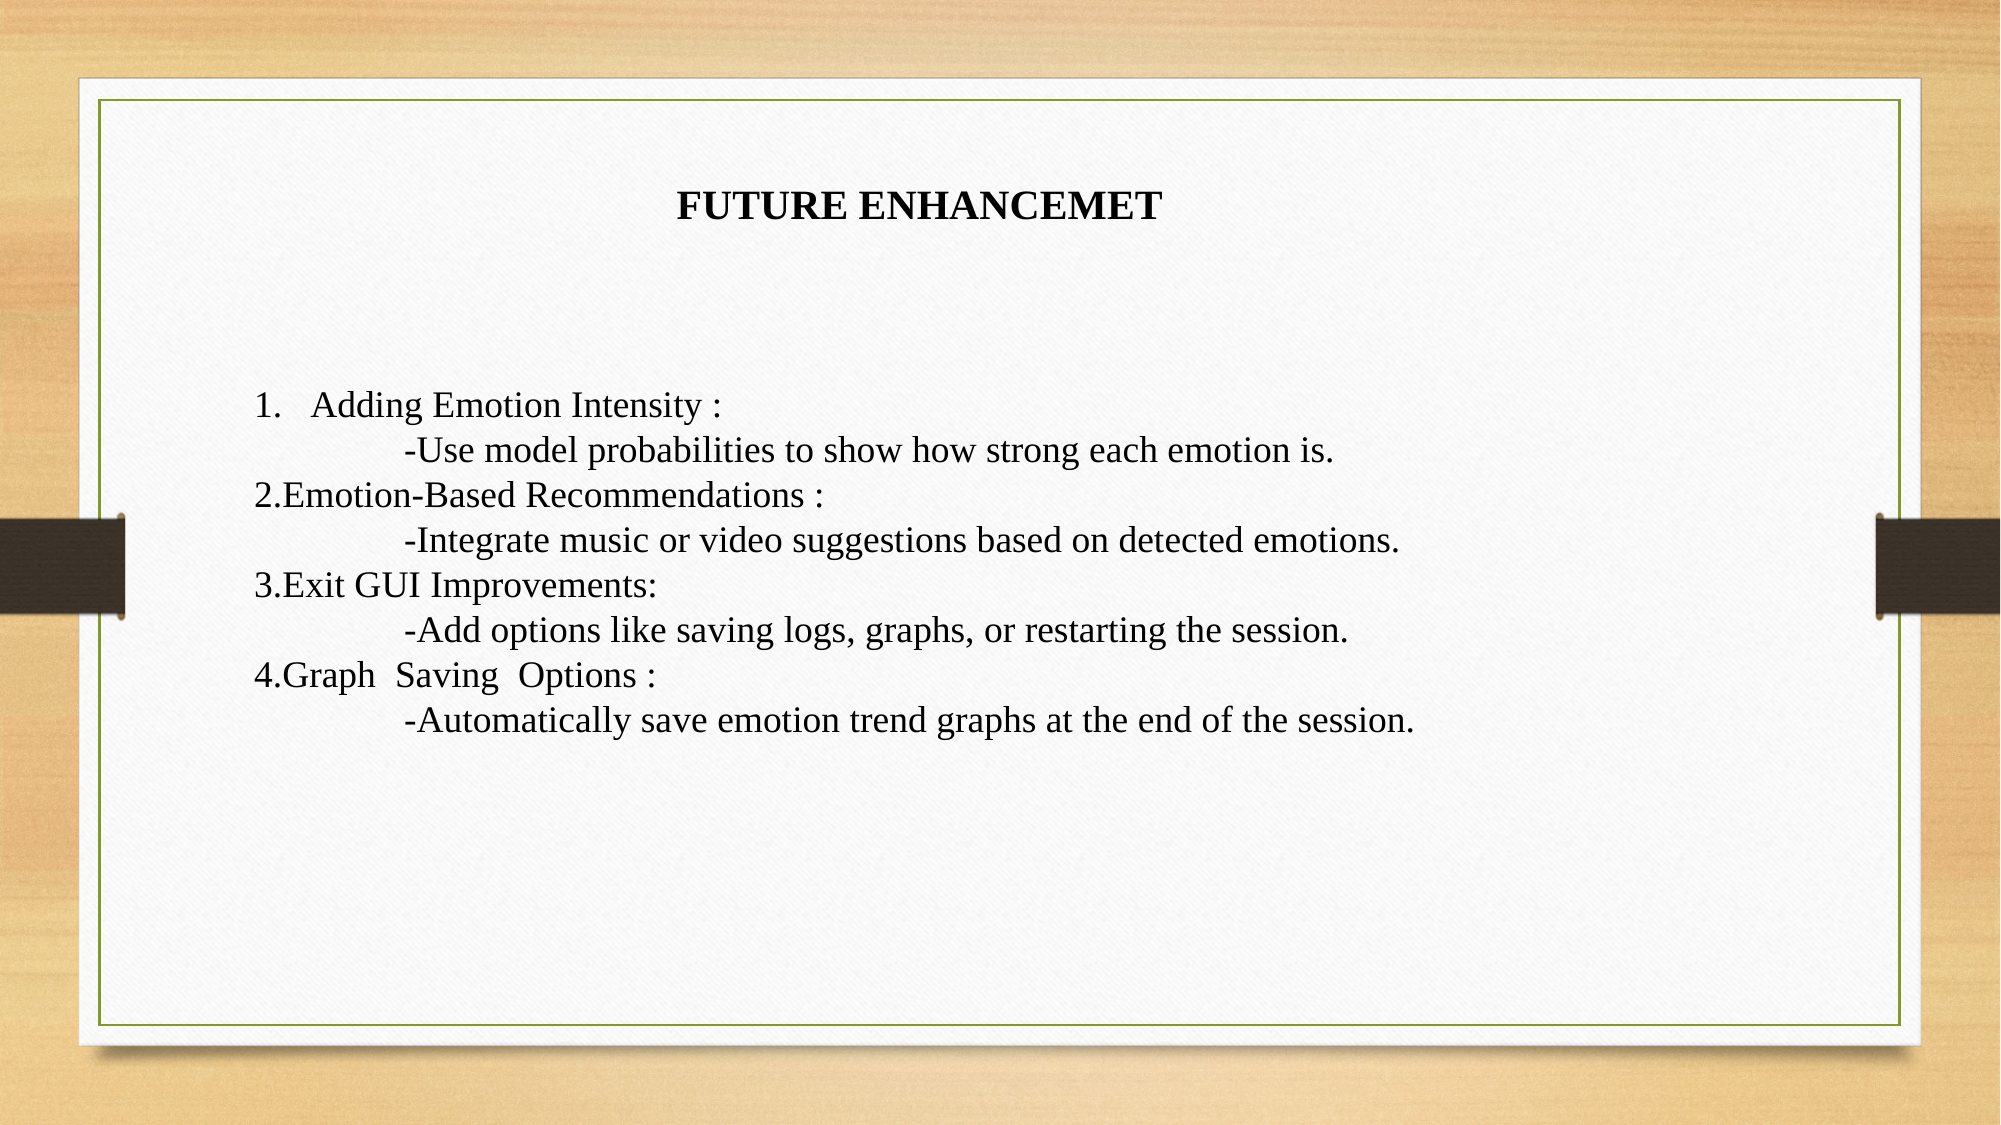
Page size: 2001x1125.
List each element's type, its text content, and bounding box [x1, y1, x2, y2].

text_box Adding Emotion Intensity : -Use model probabilities to show how strong each emotion is. 2.Emotion-Based Recommendations : -Integrate music or video suggestions based on detected emotions. 3.Exit GUI Improvements: -Add options like saving logs, graphs, or restarting the session. 4.Graph Saving Options : -Automatically save emotion trend graphs at the end of the session. [239, 373, 1886, 748]
picture [0, 0, 2001, 1125]
text_box FUTURE ENHANCEMET [661, 170, 1286, 236]
